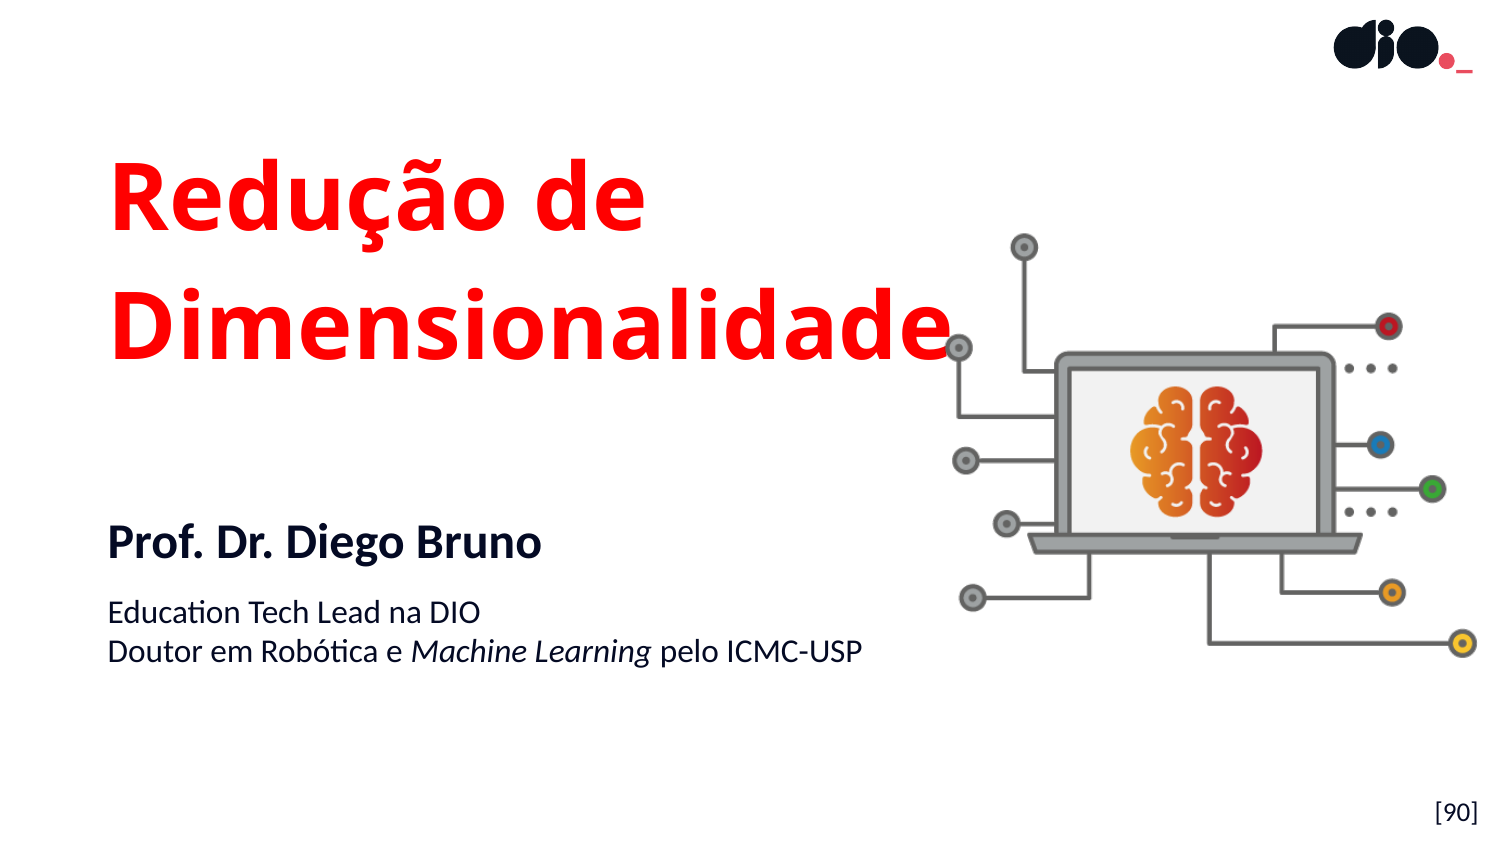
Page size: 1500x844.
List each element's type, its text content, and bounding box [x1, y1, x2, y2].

text_box Redução de Dimensionalidade [92, 104, 1488, 422]
slide_number [90] [1403, 779, 1494, 844]
picture [937, 225, 1480, 662]
text_box Prof. Dr. Diego Bruno Education Tech Lead na DIO Doutor em Robótica e Machine Learning pelo ICMC-USP [92, 493, 1202, 812]
picture [1333, 19, 1473, 74]
